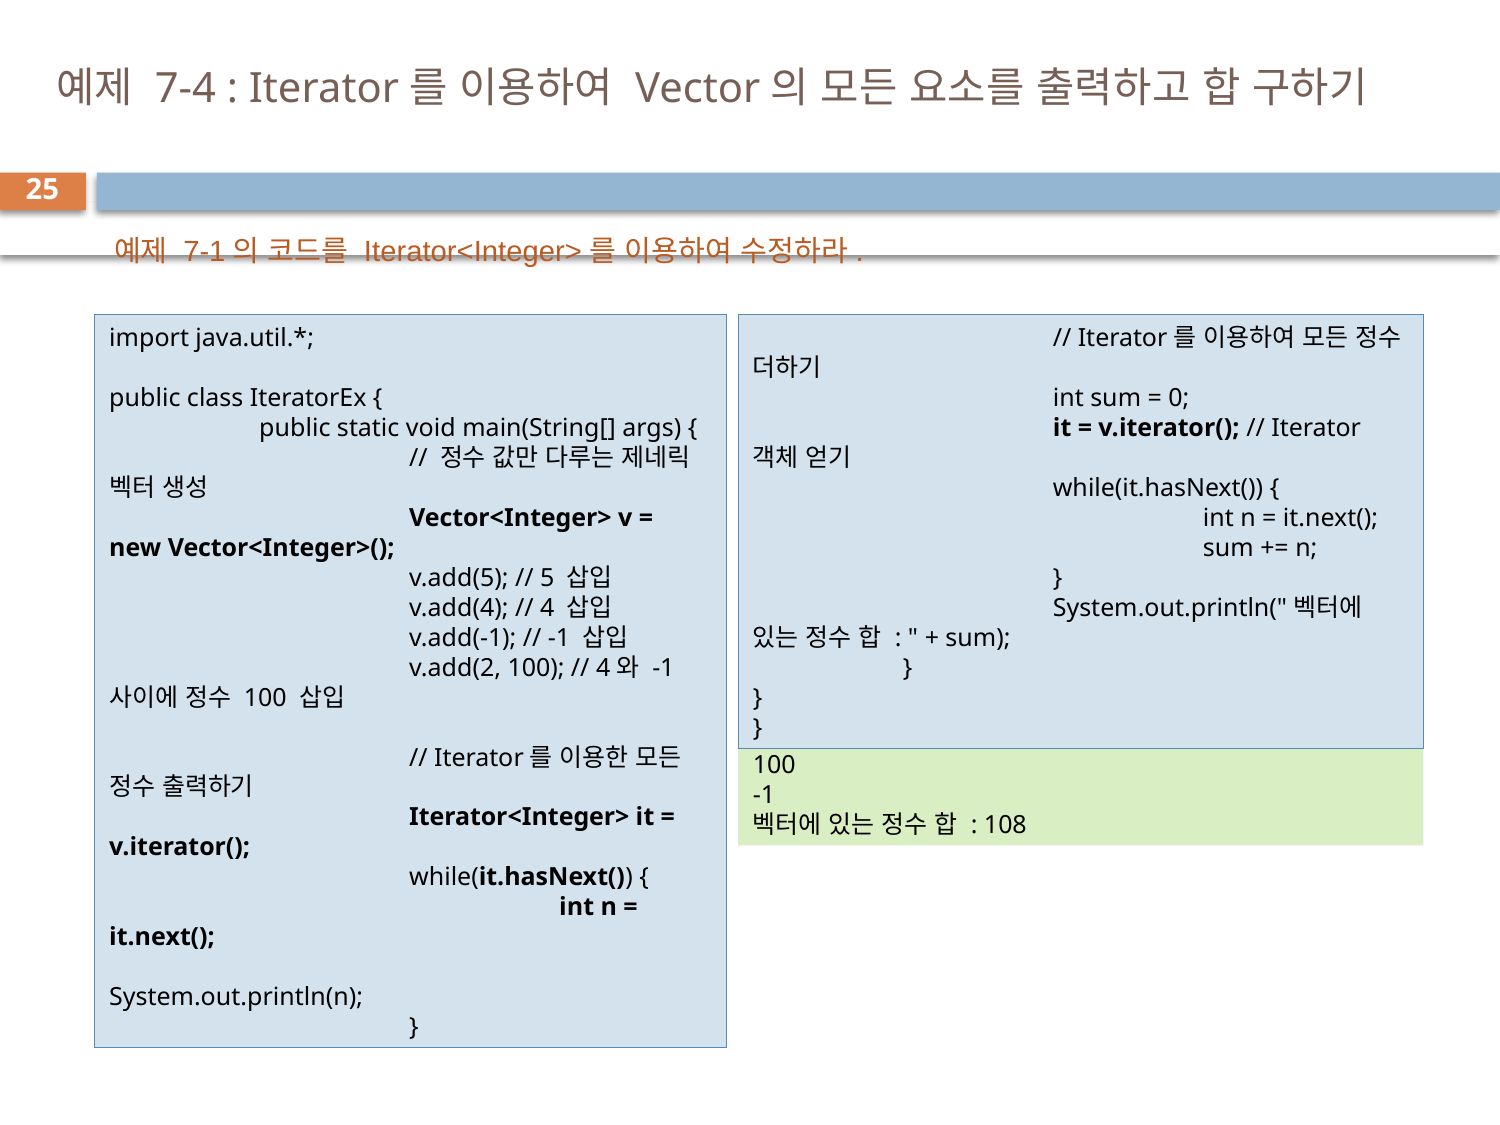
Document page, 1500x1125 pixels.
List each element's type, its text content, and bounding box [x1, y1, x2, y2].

slide_number 25 [0, 170, 87, 211]
text_box 예제 7-1의 코드를 Iterator<Integer>를 이용하여 수정하라. [99, 224, 879, 275]
title 예제 7-4 : Iterator를 이용하여 Vector의 모든 요소를 출력하고 합 구하기 [41, 19, 1466, 153]
text_box // Iterator를 이용하여 모든 정수 더하기 int sum = 0; it = v.iterator(); // Iterator 객체 얻기 while(it.hasNext()) { int n = it.next(); sum += n; } System.out.println("벡터에 있는 정수 합 : " + sum); } } } [738, 314, 1424, 749]
text_box 5 4 100 -1 벡터에 있는 정수 합 : 108 [738, 749, 1424, 846]
text_box import java.util.*; public class IteratorEx { public static void main(String[] args) { // 정수 값만 다루는 제네릭 벡터 생성 Vector<Integer> v = new Vector<Integer>(); v.add(5); // 5 삽입 v.add(4); // 4 삽입 v.add(-1); // -1 삽입 v.add(2, 100); // 4와 -1 사이에 정수 100 삽입 // Iterator를 이용한 모든 정수 출력하기 Iterator<Integer> it = v.iterator(); while(it.hasNext()) { int n = it.next(); System.out.println(n); } [94, 314, 727, 1048]
